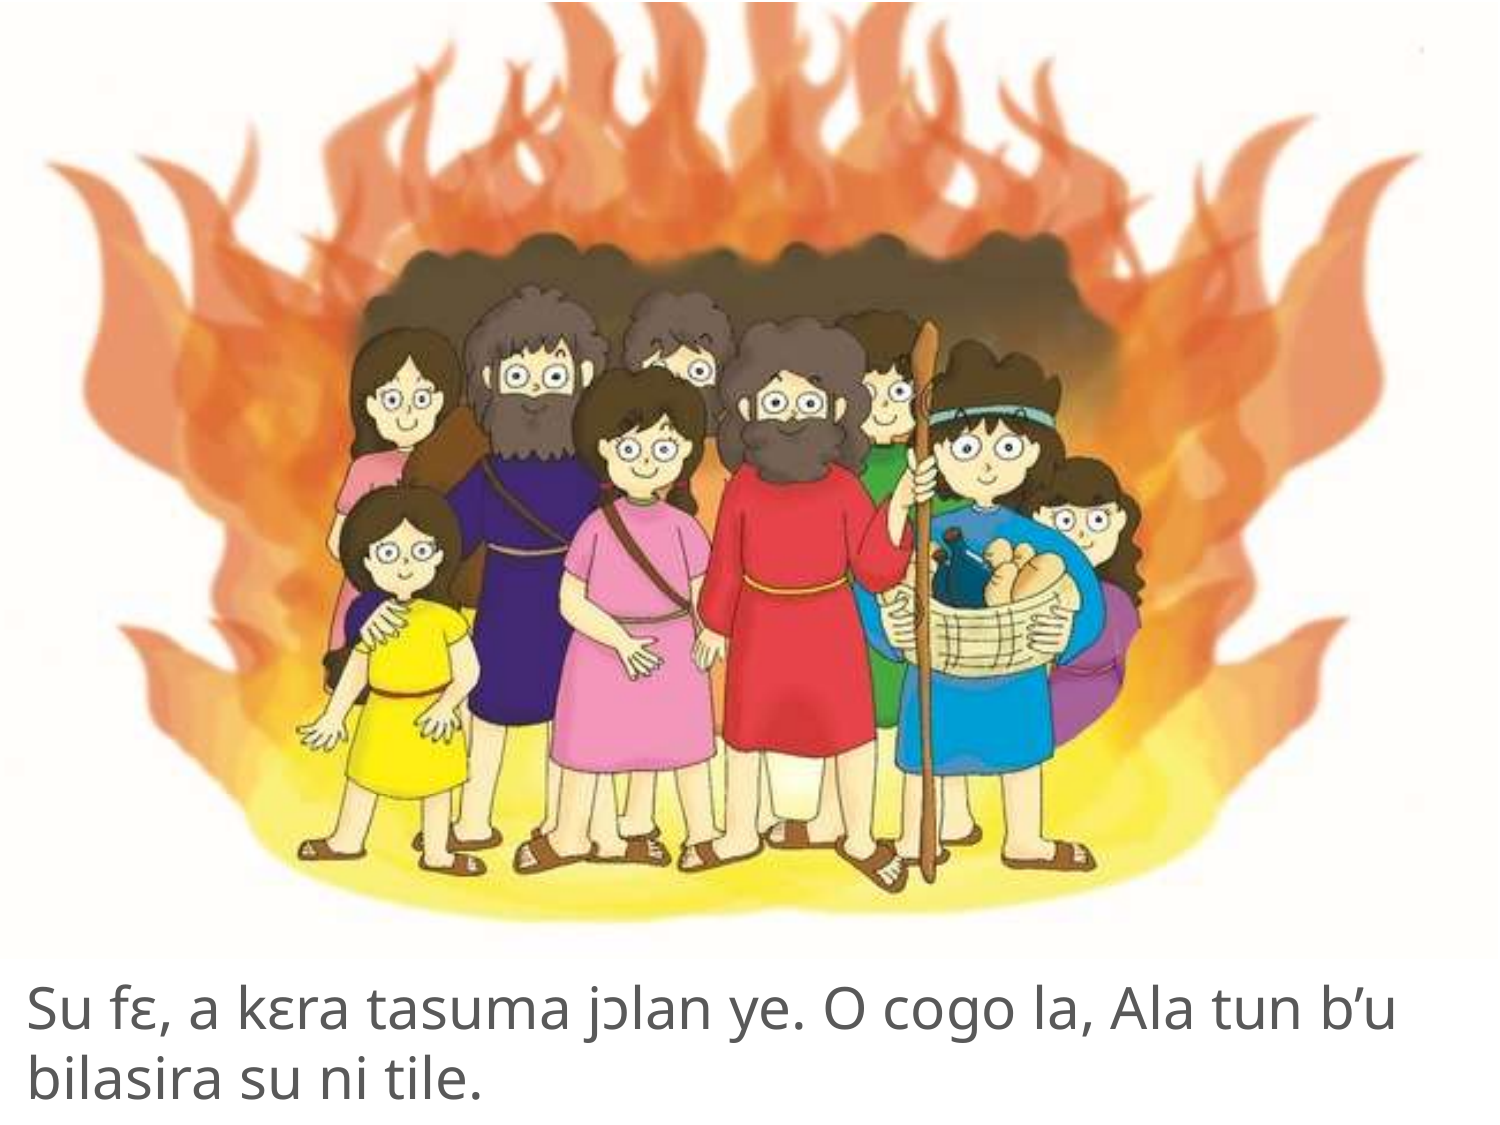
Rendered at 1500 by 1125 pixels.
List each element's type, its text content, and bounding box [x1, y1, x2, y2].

picture [0, 2, 1498, 959]
text_box Su fɛ, a kɛra tasuma jɔlan ye. O cogo la, Ala tun b’u bilasira su ni tile. [11, 964, 1498, 1119]
